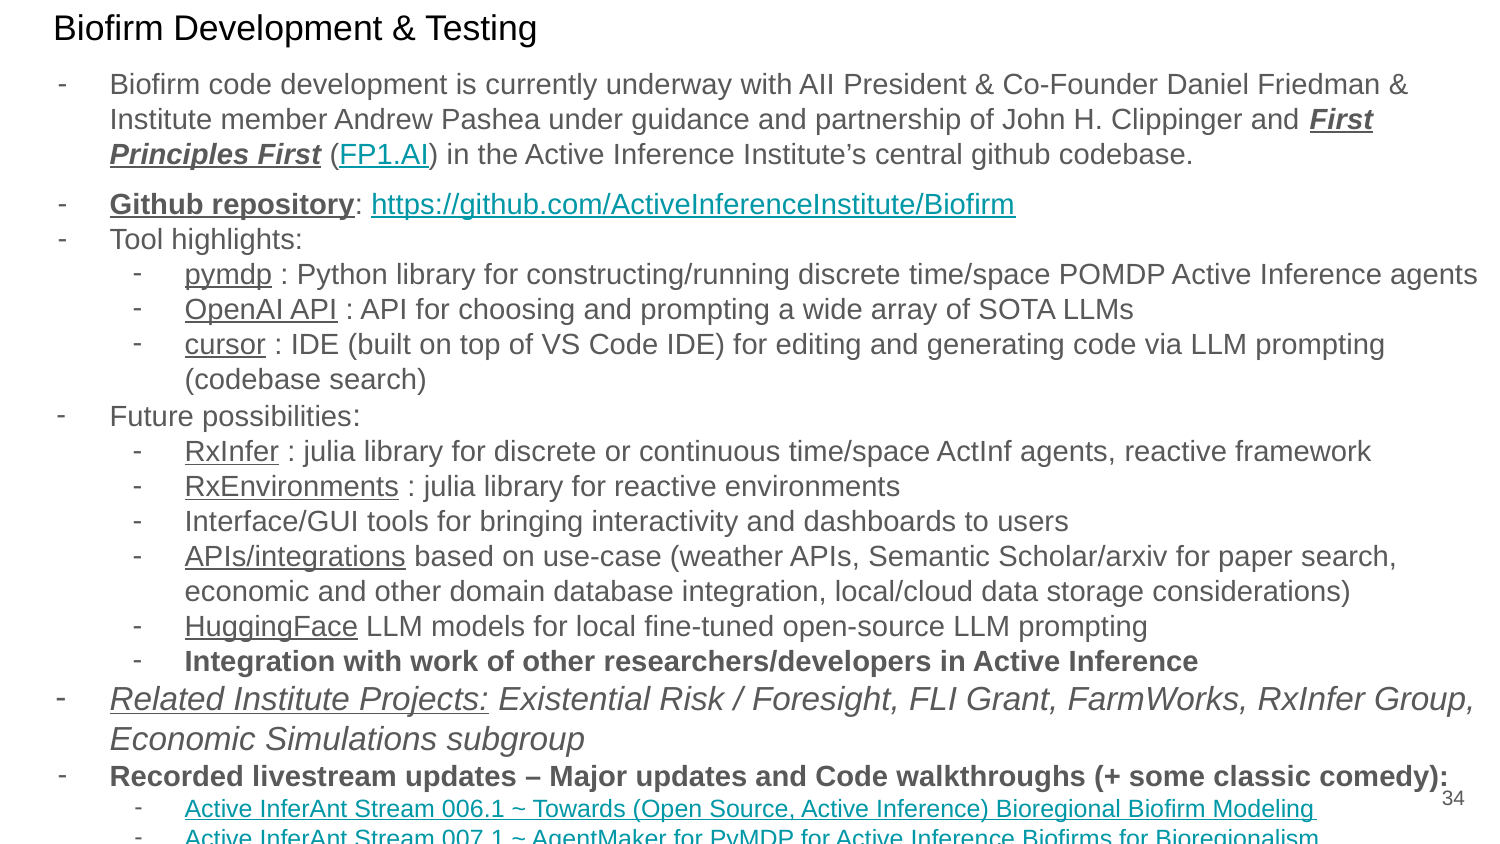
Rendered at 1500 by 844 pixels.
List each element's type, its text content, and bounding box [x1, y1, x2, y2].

list Biofirm code development is currently underway with AII President & Co-Founder Daniel Friedman & Institute member Andrew Pashea under guidance and partnership of John H. Clippinger and First Principles First (FP1.AI) in the Active Inference Institute’s central github codebase. Github repository: https://github.com/ActiveInferenceInstitute/Biofirm Tool highlights: pymdp : Python library for constructing/running discrete time/space POMDP Active Inference agents OpenAI API : API for choosing and prompting a wide array of SOTA LLMs cursor : IDE (built on top of VS Code IDE) for editing and generating code via LLM prompting (codebase search) Future possibilities: RxInfer : julia library for discrete or continuous time/space ActInf agents, reactive framework RxEnvironments : julia library for reactive environments Interface/GUI tools for bringing interactivity and dashboards to users APIs/integrations based on use-case (weather APIs, Semantic Scholar/arxiv for paper search, economic and other domain database integration, local/cloud data storage considerations) HuggingFace LLM models for local fine-tuned open-source LLM prompting Integration with work of other researchers/developers in Active Inference Related Institute Projects: Existential Risk / Foresight, FLI Grant, FarmWorks, RxInfer Group, Economic Simulations subgroup Recorded livestream updates – Major updates and Code walkthroughs (+ some classic comedy): Active InferAnt Stream 006.1 ~ Towards (Open Source, Active Inference) Bioregional Biofirm Modeling Active InferAnt Stream 007.1 ~ AgentMaker for PyMDP for Active Inference Biofirms for Bioregionalism [19, 50, 1500, 611]
title Biofirm Development & Testing [38, 0, 1017, 50]
slide_number ‹#› [1389, 764, 1480, 830]
